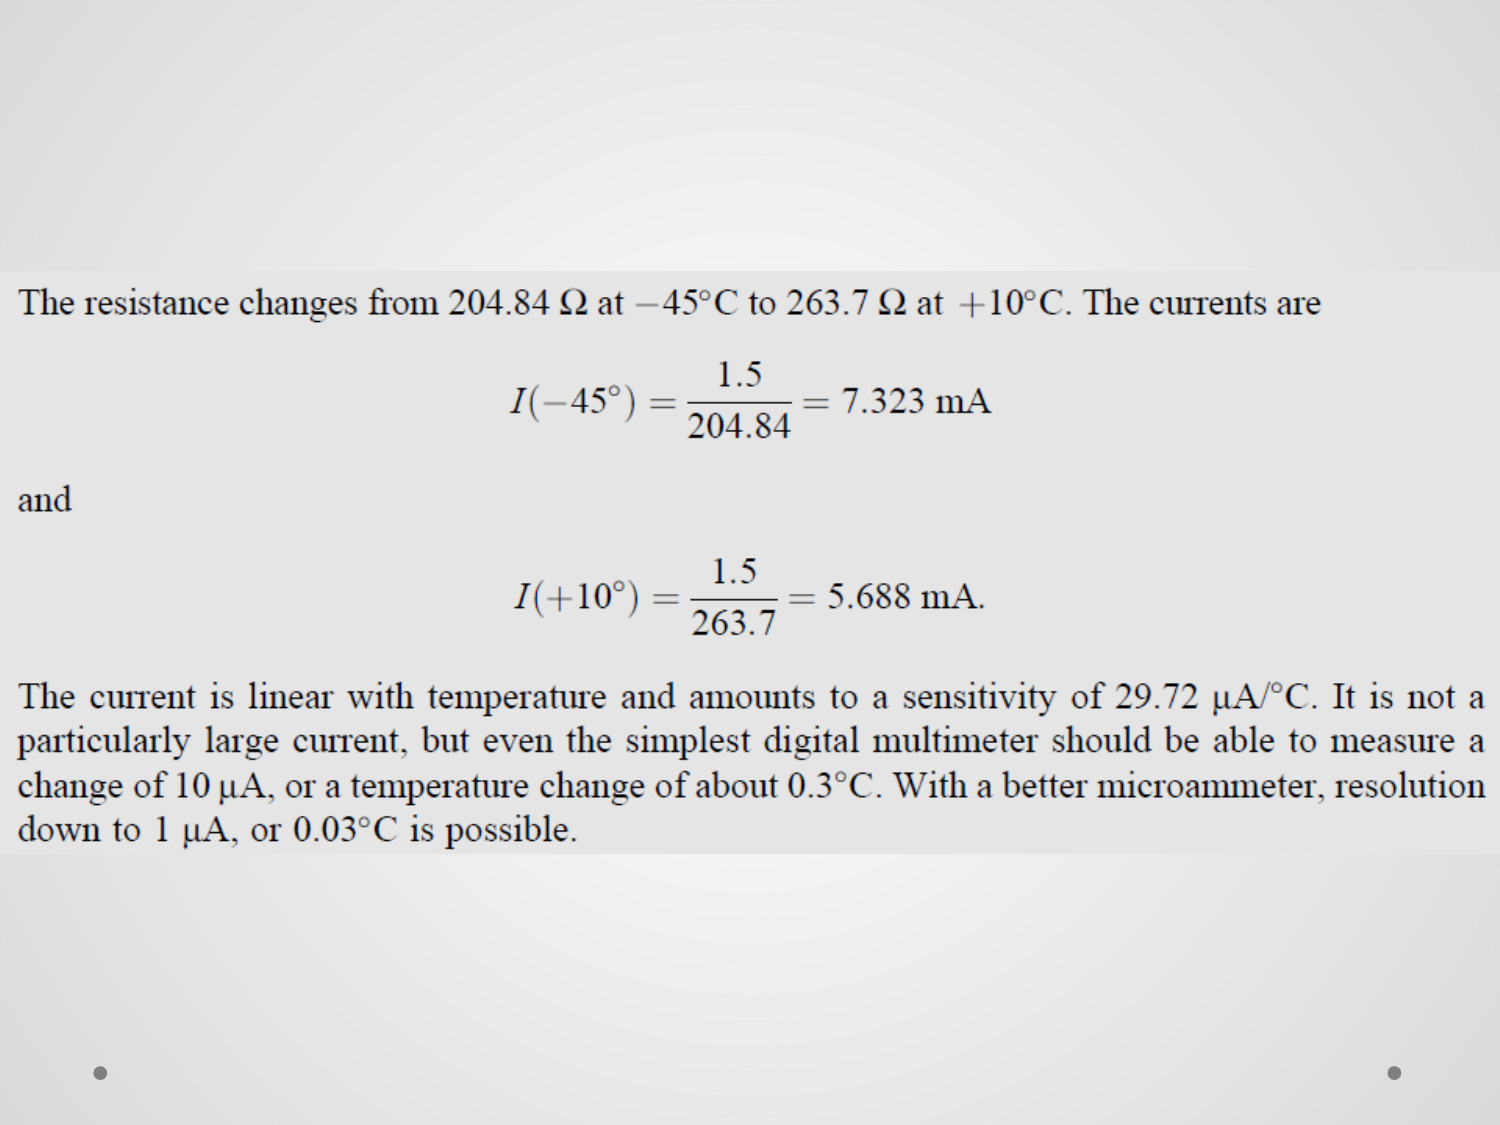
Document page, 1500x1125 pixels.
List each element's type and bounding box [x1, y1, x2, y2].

picture [0, 270, 1500, 855]
